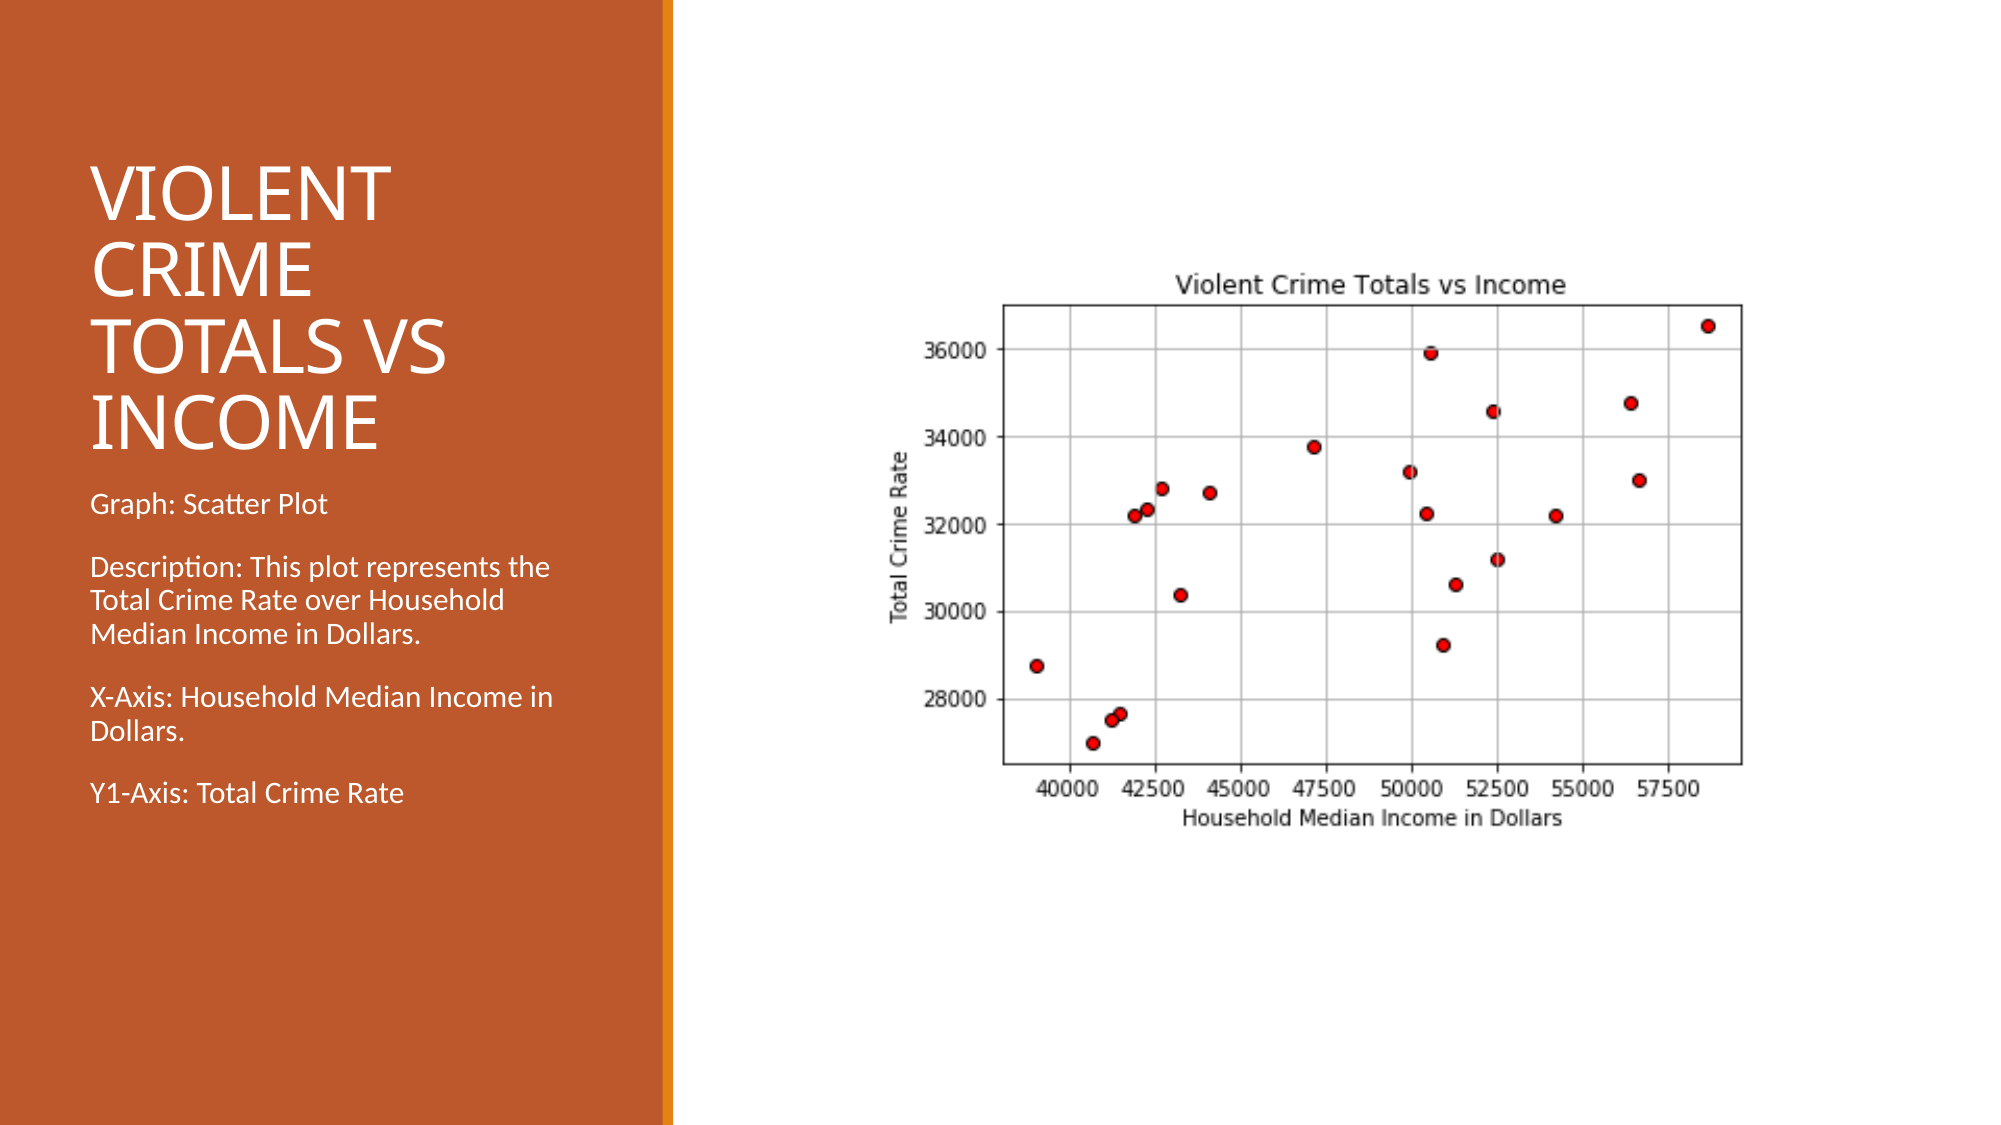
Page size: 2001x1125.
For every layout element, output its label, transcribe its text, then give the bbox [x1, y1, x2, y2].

list Graph: Scatter Plot Description: This plot represents the Total Crime Rate over Household Median Income in Dollars. X-Axis: Household Median Income in Dollars. Y1-Axis: Total Crime Rate [75, 479, 600, 1035]
title VIOLENT CRIME TOTALS VS INCOME [75, 97, 600, 473]
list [877, 258, 1763, 844]
